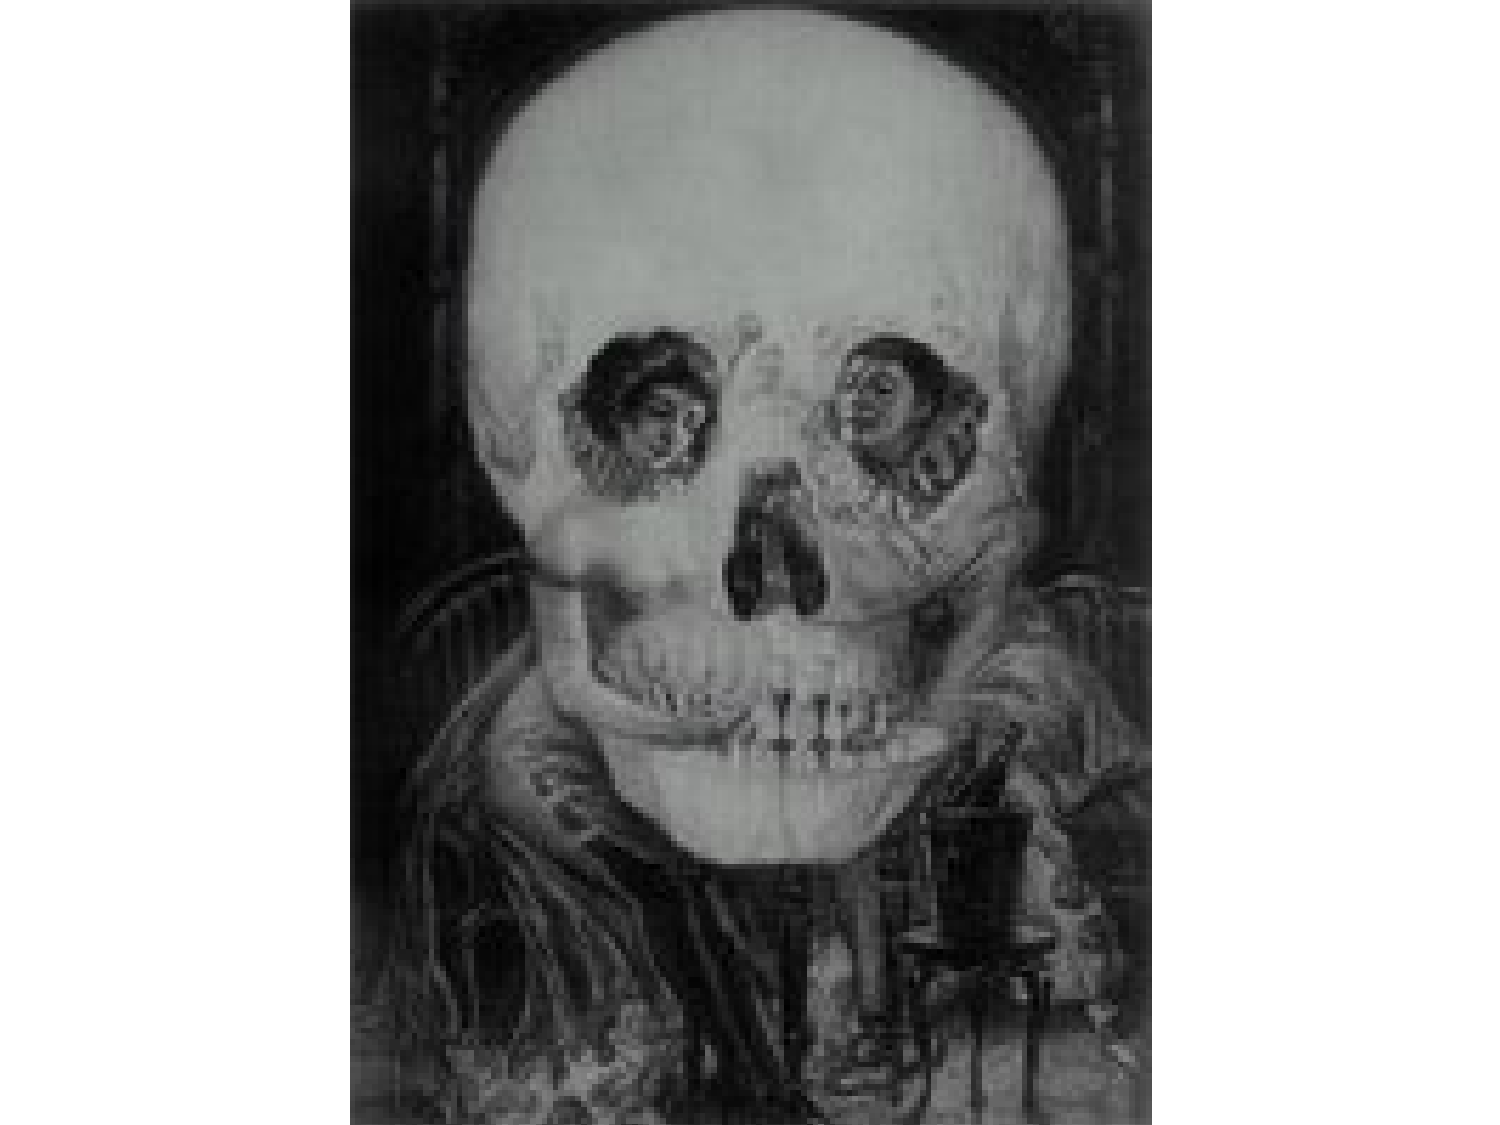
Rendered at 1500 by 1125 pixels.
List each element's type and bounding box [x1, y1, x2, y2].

picture [349, 0, 1153, 1125]
